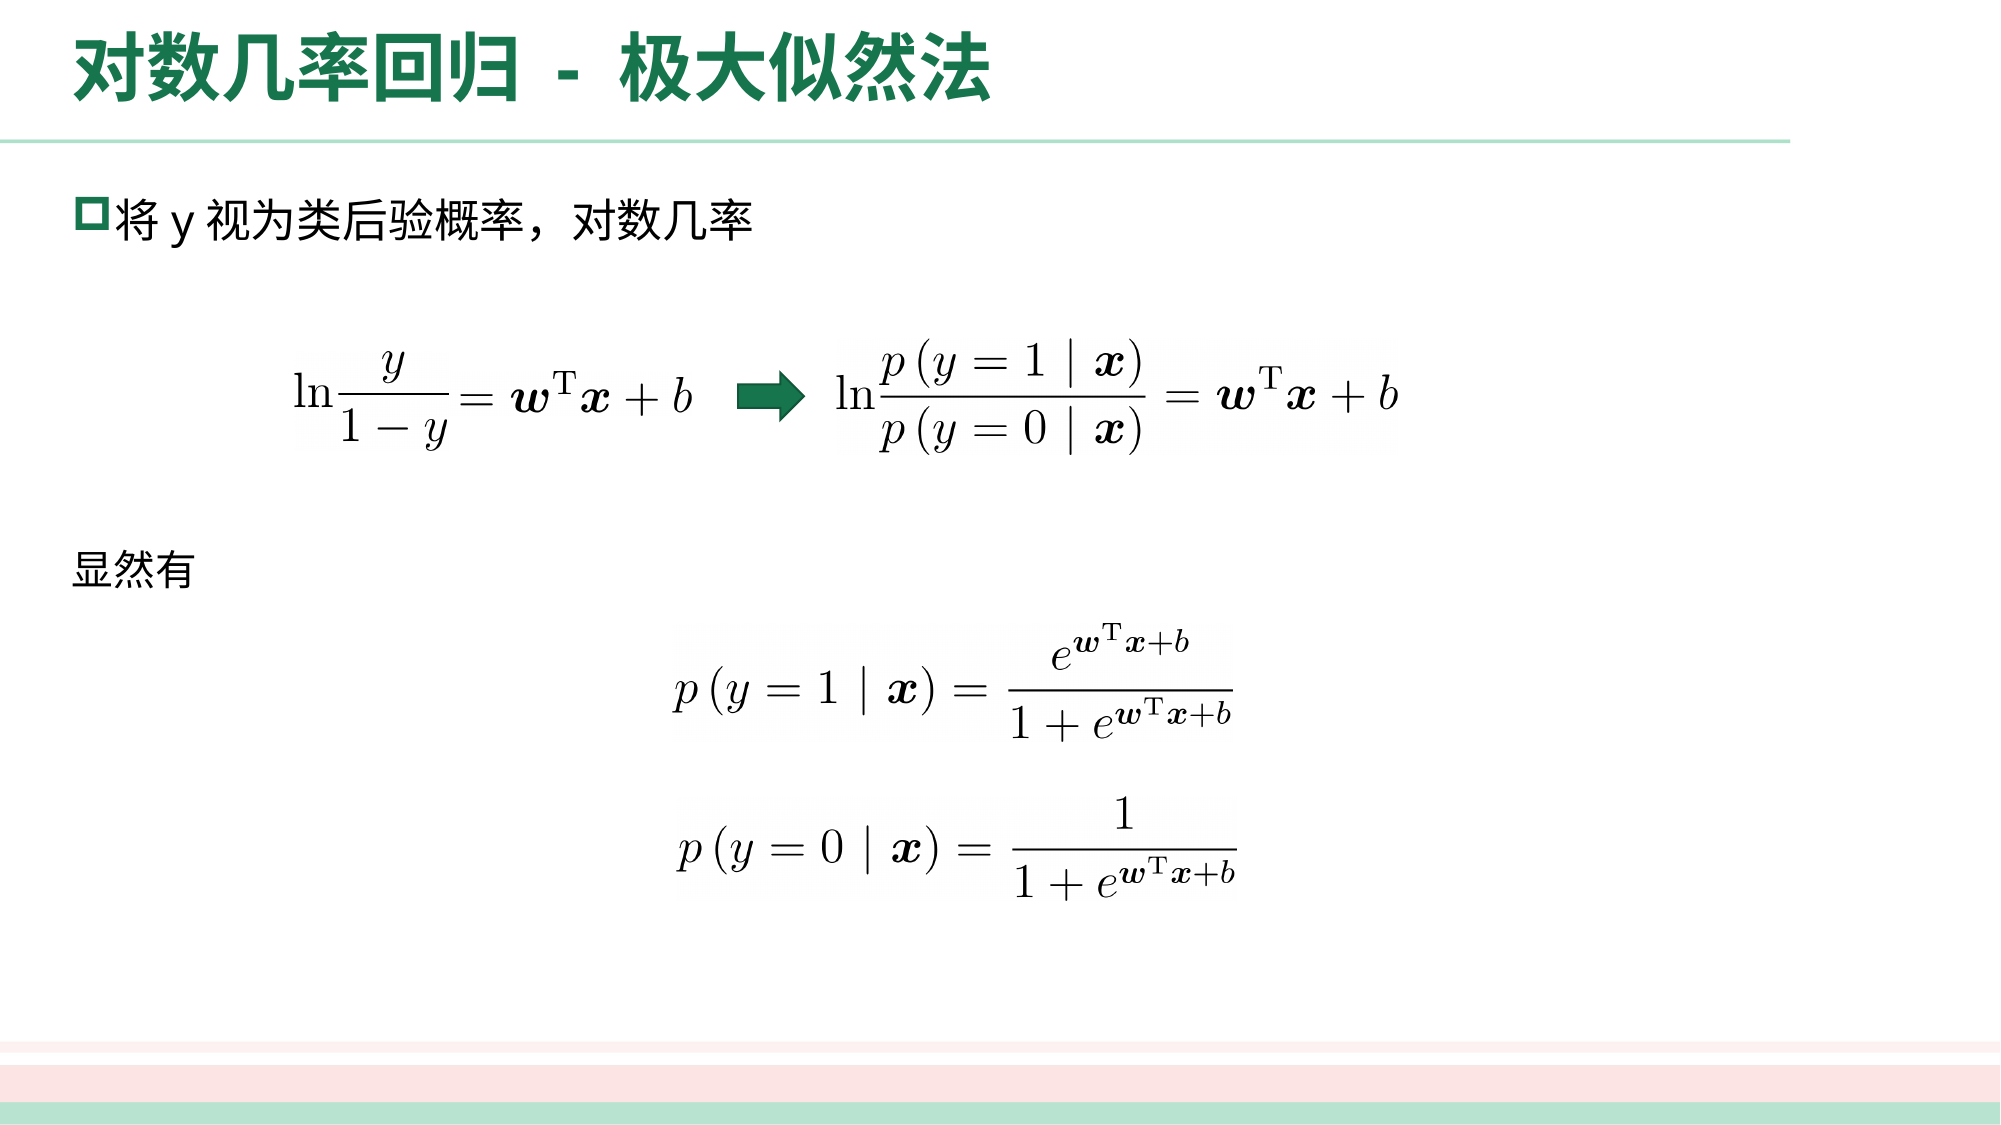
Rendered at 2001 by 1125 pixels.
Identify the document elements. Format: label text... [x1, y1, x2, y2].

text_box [291, 347, 694, 453]
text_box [674, 792, 1239, 904]
text_box [737, 370, 806, 423]
title 对数几率回归 - 极大似然法 [56, 7, 1782, 135]
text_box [670, 619, 1235, 745]
list 将y视为类后验概率，对数几率 显然有 [56, 190, 1942, 999]
picture [0, 0, 2001, 1125]
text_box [834, 334, 1399, 458]
